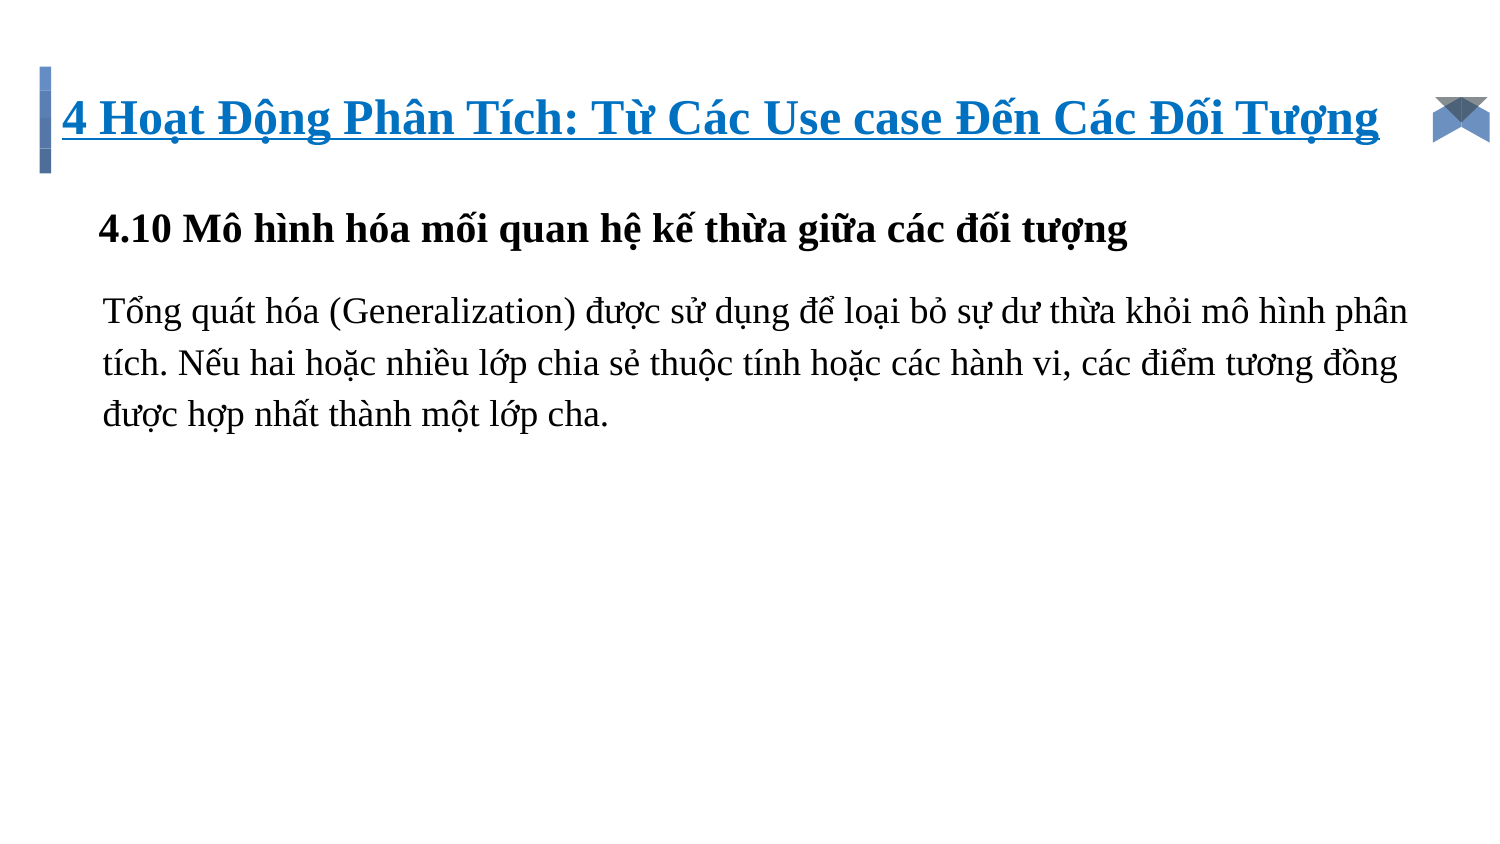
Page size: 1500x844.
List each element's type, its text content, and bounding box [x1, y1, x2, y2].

list Tổng quát hóa (Generalization) được sử dụng để loại bỏ sự dư thừa khỏi mô hình phân tích. Nếu hai hoặc nhiều lớp chia sẻ thuộc tính hoặc các hành vi, các điểm tương đồng được hợp nhất thành một lớp cha. [87, 264, 1476, 767]
subtitle 4.10 Mô hình hóa mối quan hệ kế thừa giữa các đối tượng [65, 178, 1453, 243]
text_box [1438, 91, 1485, 149]
text_box 4 Hoạt Động Phân Tích: Từ Các Use case Đến Các Đối Tượng [47, 69, 1435, 216]
